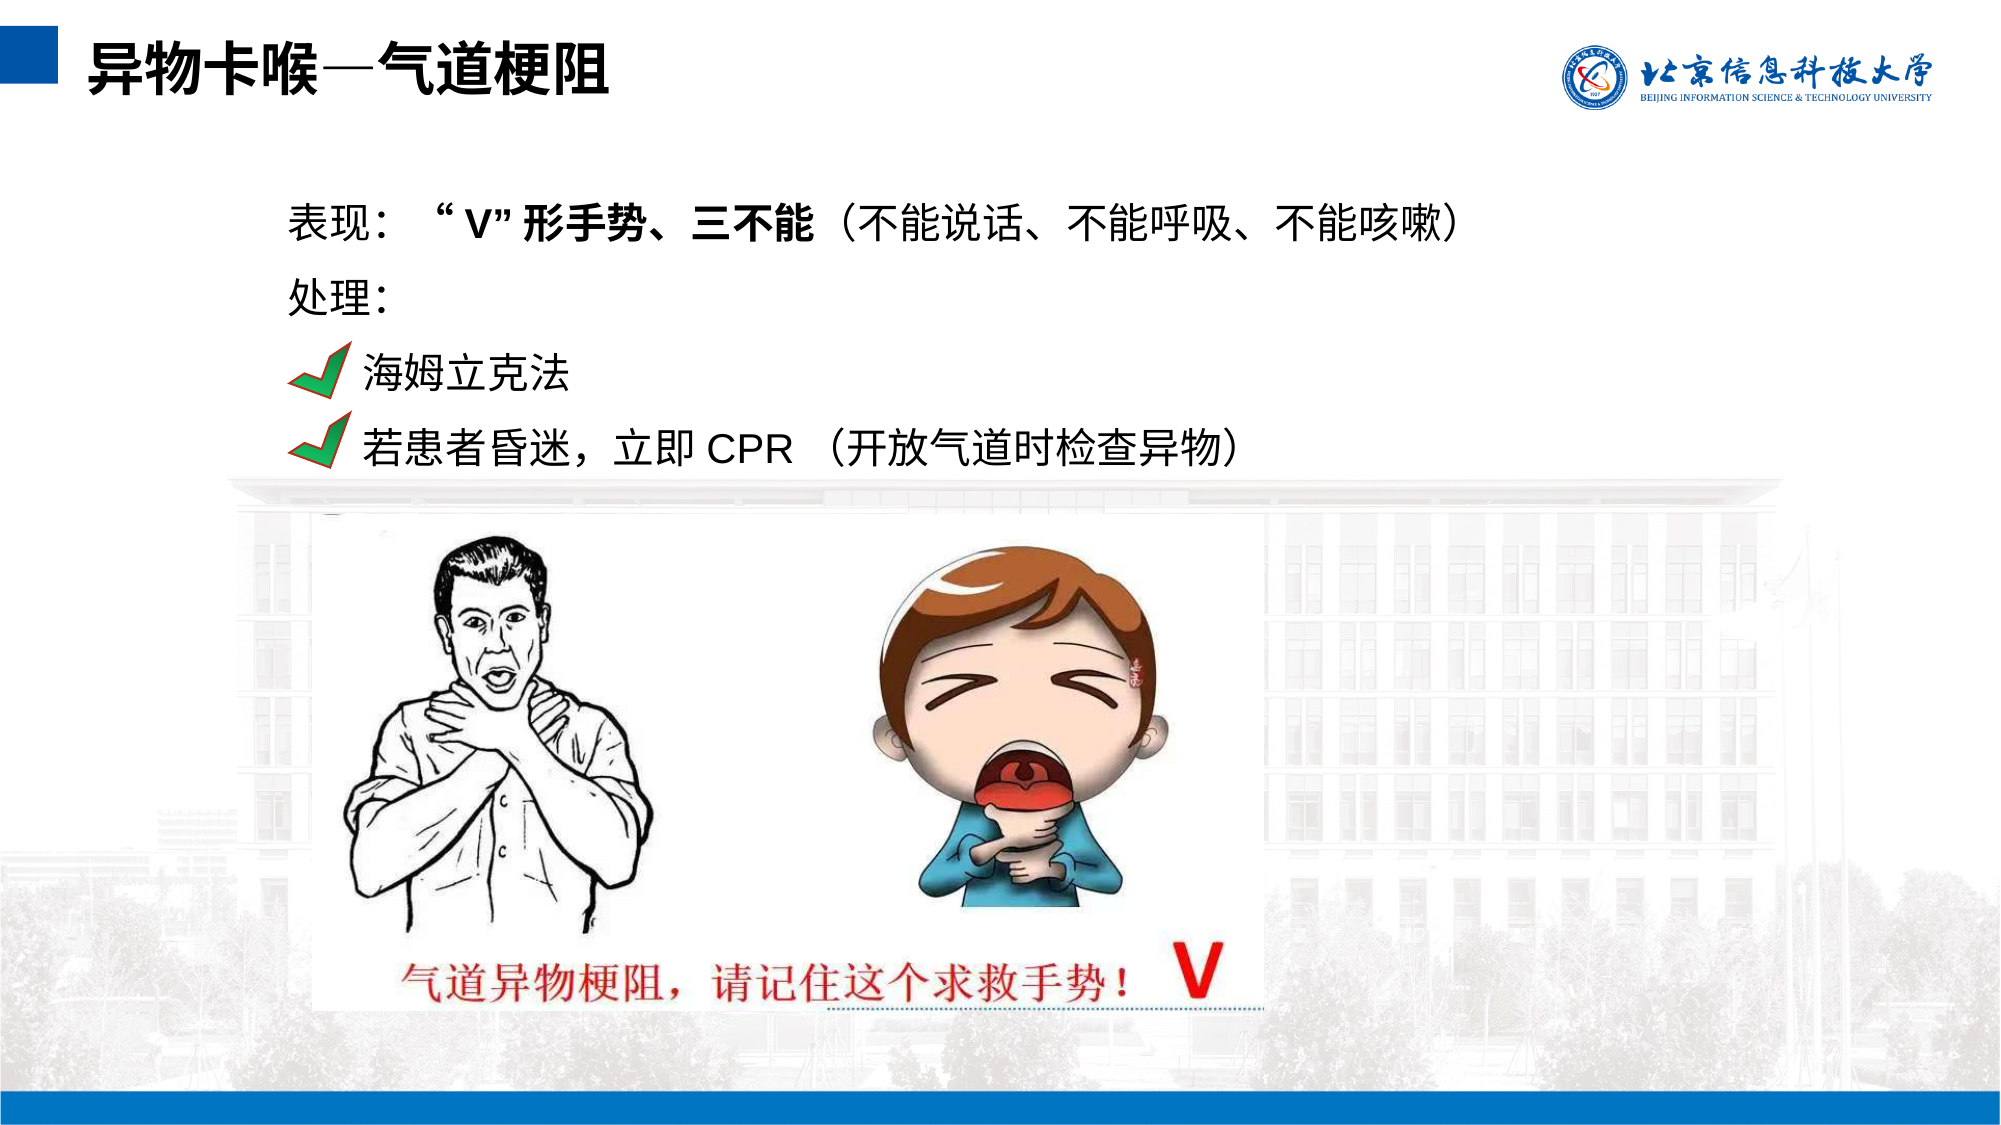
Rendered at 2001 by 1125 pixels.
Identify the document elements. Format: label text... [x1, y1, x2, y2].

picture [0, 0, 2000, 1125]
text_box [287, 340, 353, 400]
text_box 异物卡喉—气道梗阻 [71, 24, 626, 110]
text_box 表现：“V”形手势、三不能（不能说话、不能呼吸、不能咳嗽） 处理： 海姆立克法 若患者昏迷，立即CPR（开放气道时检查异物） [272, 164, 1744, 480]
text_box [287, 410, 353, 469]
